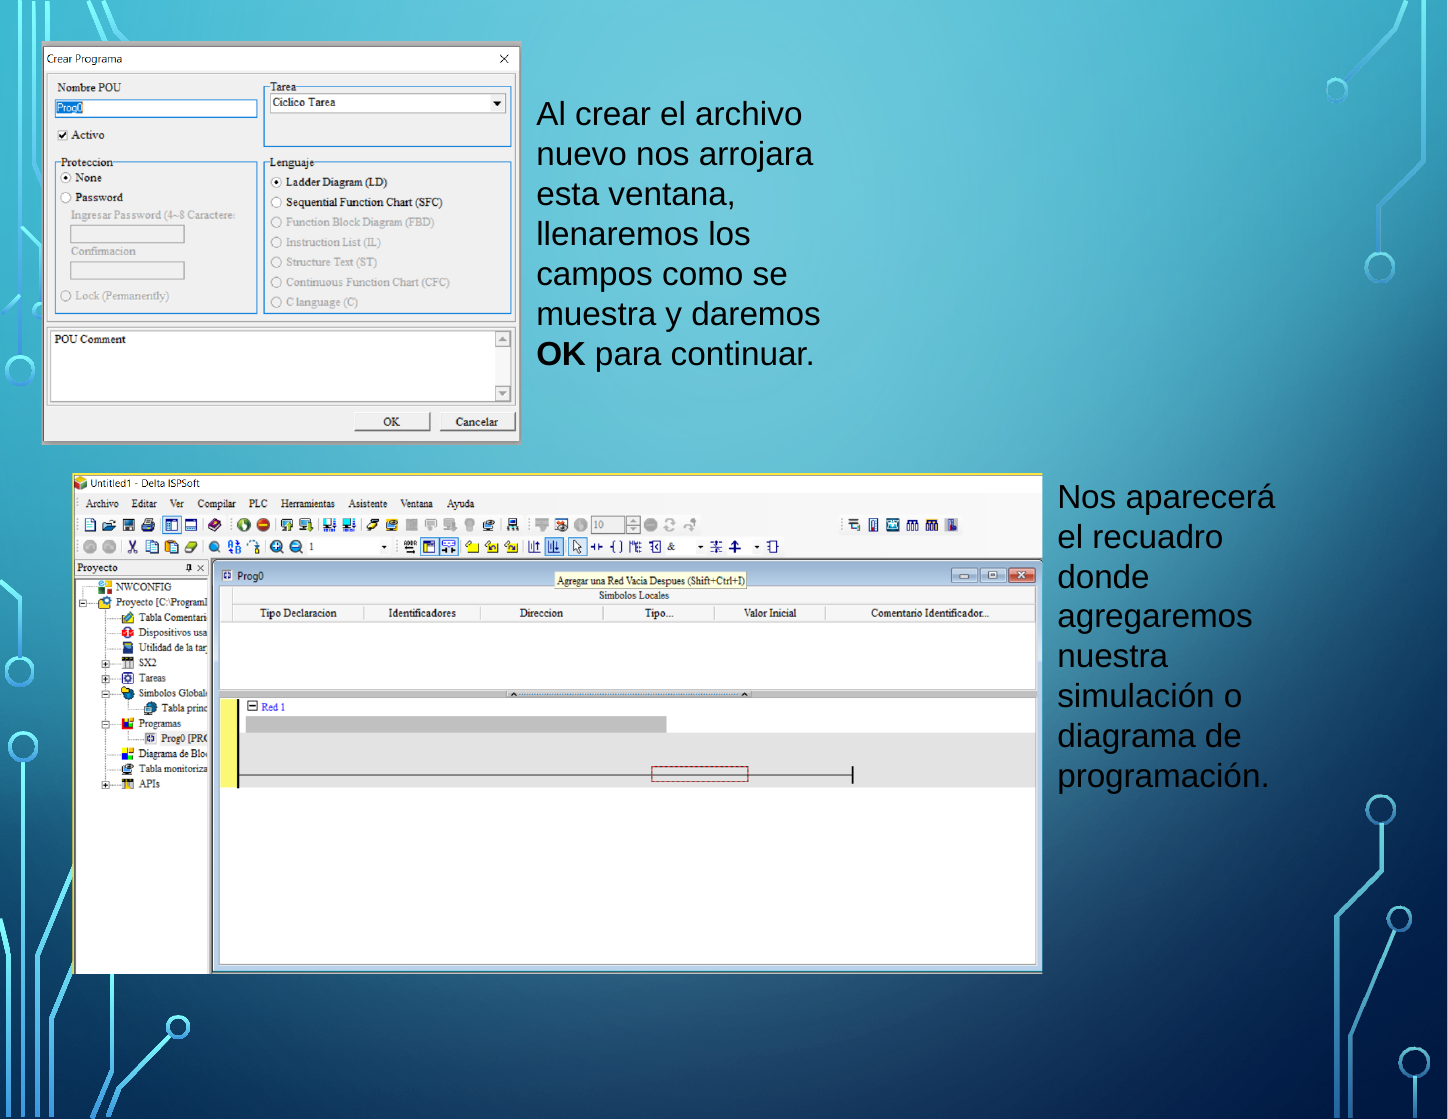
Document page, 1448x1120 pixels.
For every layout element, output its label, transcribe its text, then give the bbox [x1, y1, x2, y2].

text_box Al crear el archivo nuevo nos arrojara esta ventana, llenaremos los campos como se muestra y daremos OK para continuar. [522, 84, 872, 380]
text_box Nos aparecerá el recuadro donde agregaremos nuestra simulación o diagrama de programación. [1042, 467, 1305, 802]
picture [41, 41, 522, 445]
picture [72, 473, 1043, 974]
